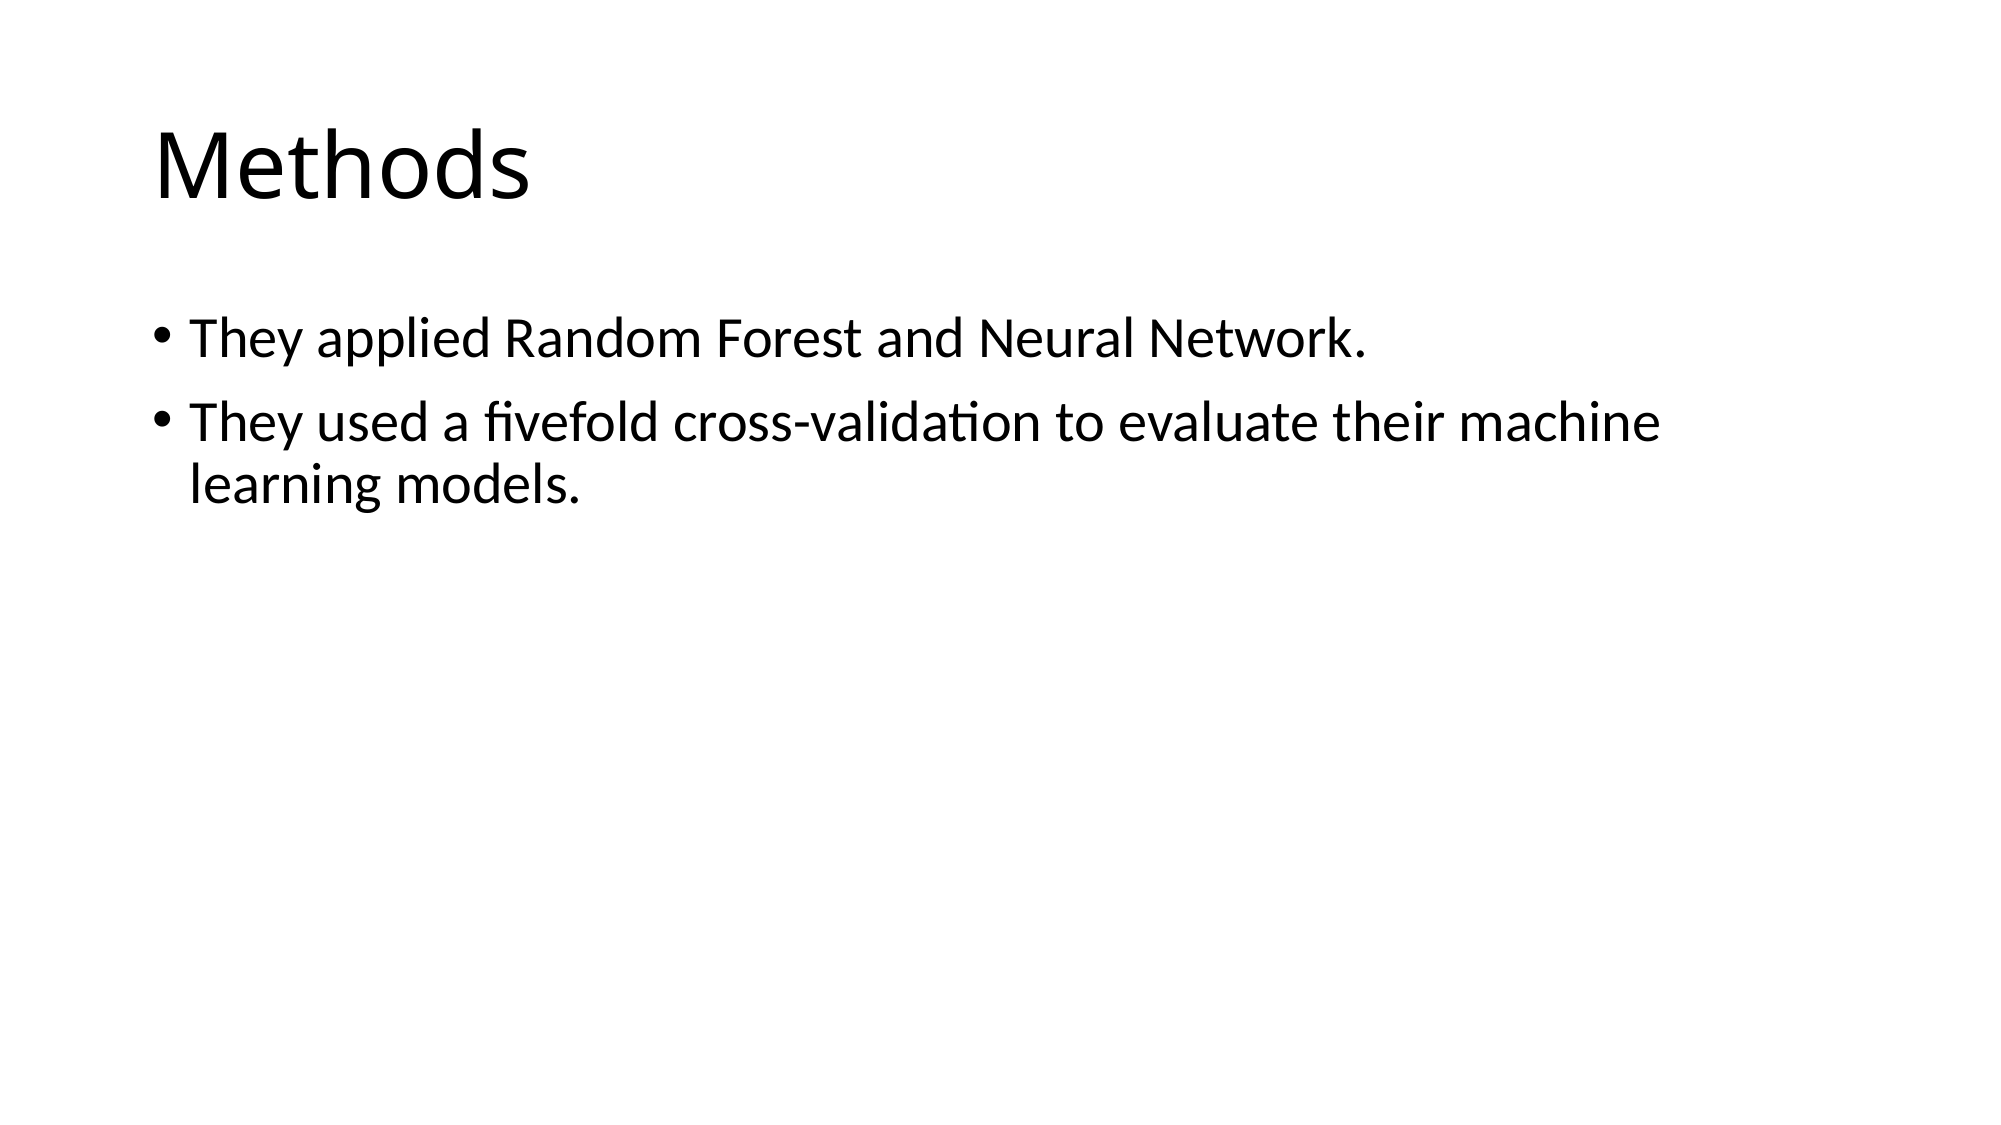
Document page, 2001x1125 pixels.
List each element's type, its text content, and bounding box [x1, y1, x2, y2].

title Methods [137, 59, 1863, 278]
list They applied Random Forest and Neural Network. They used a fivefold cross-validation to evaluate their machine learning models. [137, 299, 1863, 1014]
